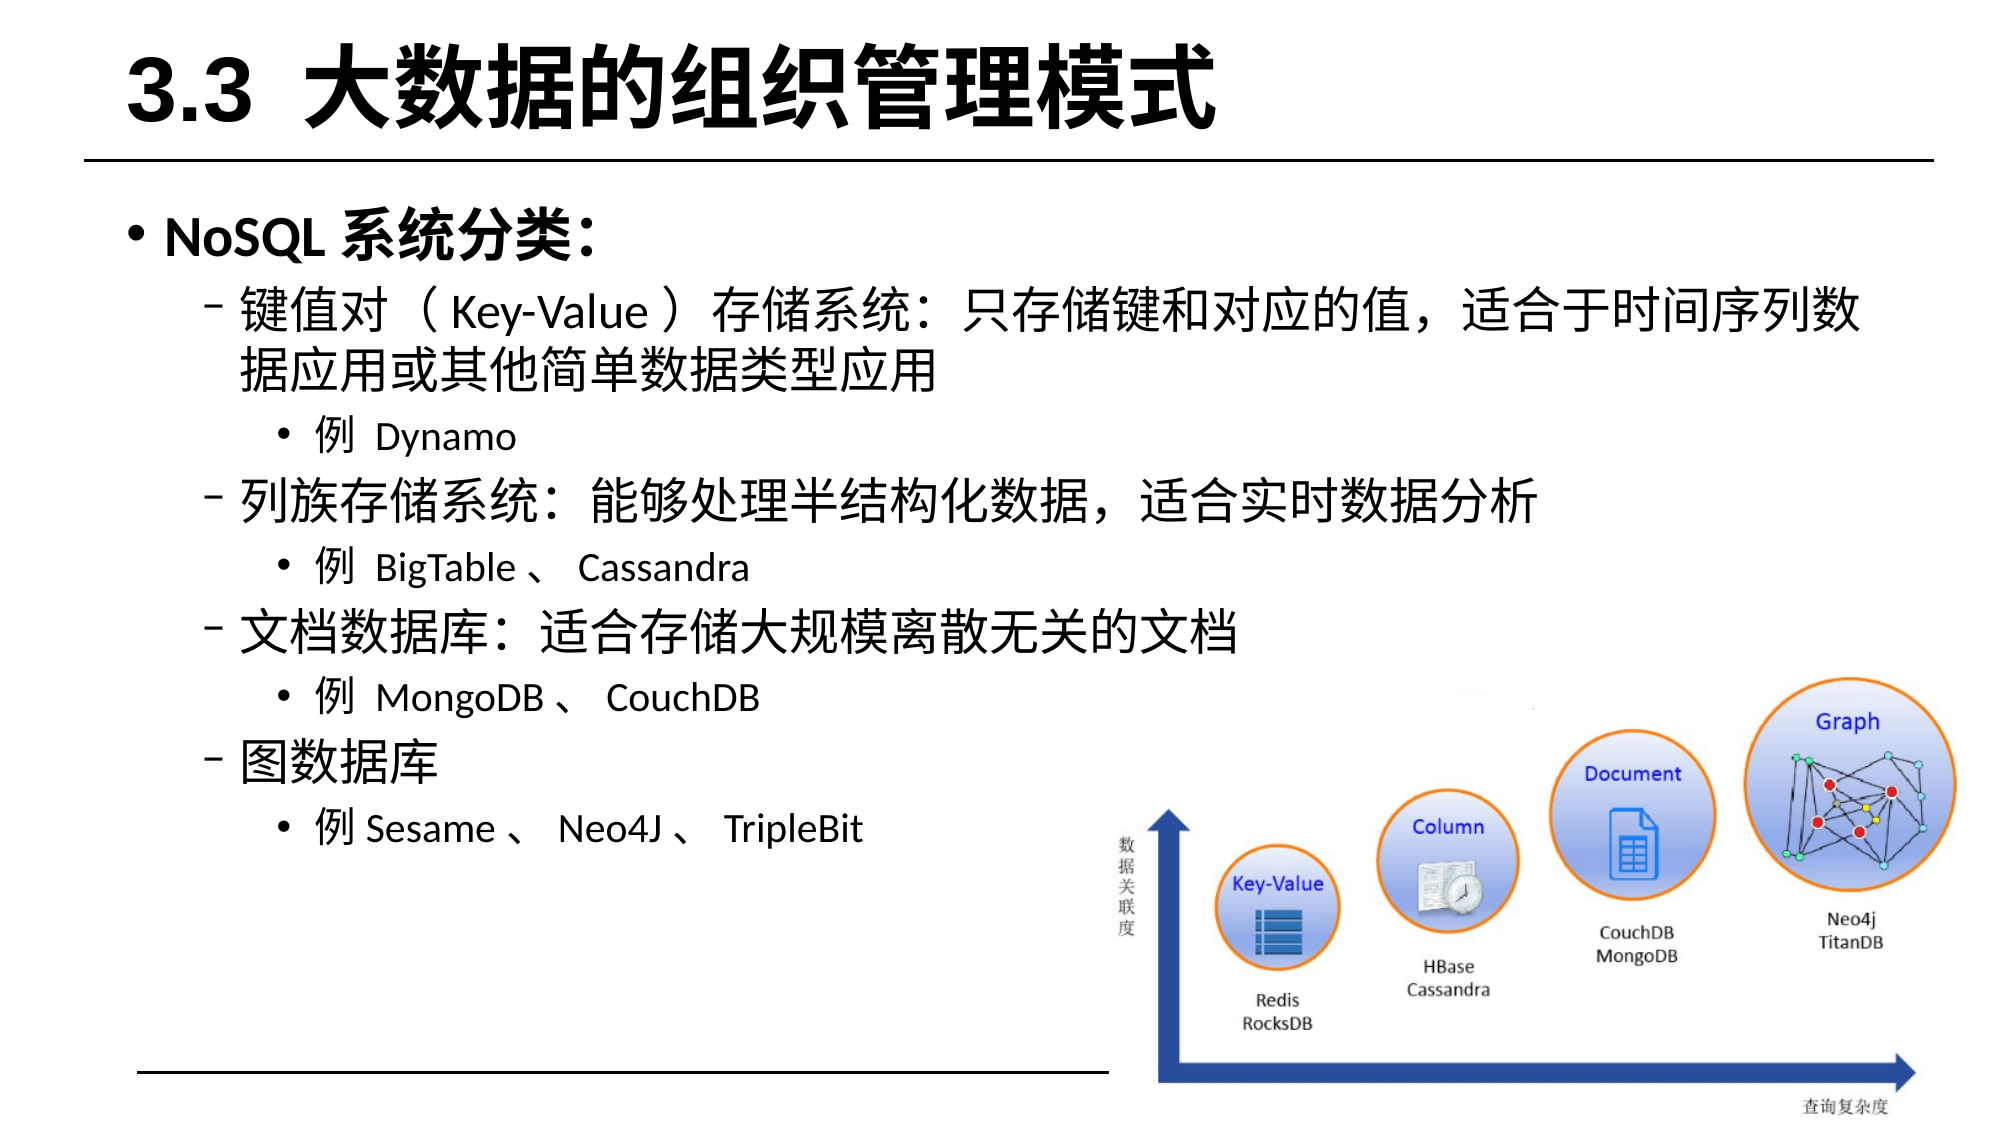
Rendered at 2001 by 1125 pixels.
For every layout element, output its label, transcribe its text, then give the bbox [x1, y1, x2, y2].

list NoSQL系统分类： 键值对（Key-Value）存储系统：只存储键和对应的值，适合于时间序列数据应用或其他简单数据类型应用 例 Dynamo 列族存储系统：能够处理半结构化数据，适合实时数据分析 例 BigTable、Cassandra 文档数据库：适合存储大规模离散无关的文档 例 MongoDB、CouchDB 图数据库 例Sesame、Neo4J、TripleBit [111, 190, 1905, 1014]
title 3.3 大数据的组织管理模式 [111, 22, 1905, 161]
picture [1109, 670, 1963, 1125]
